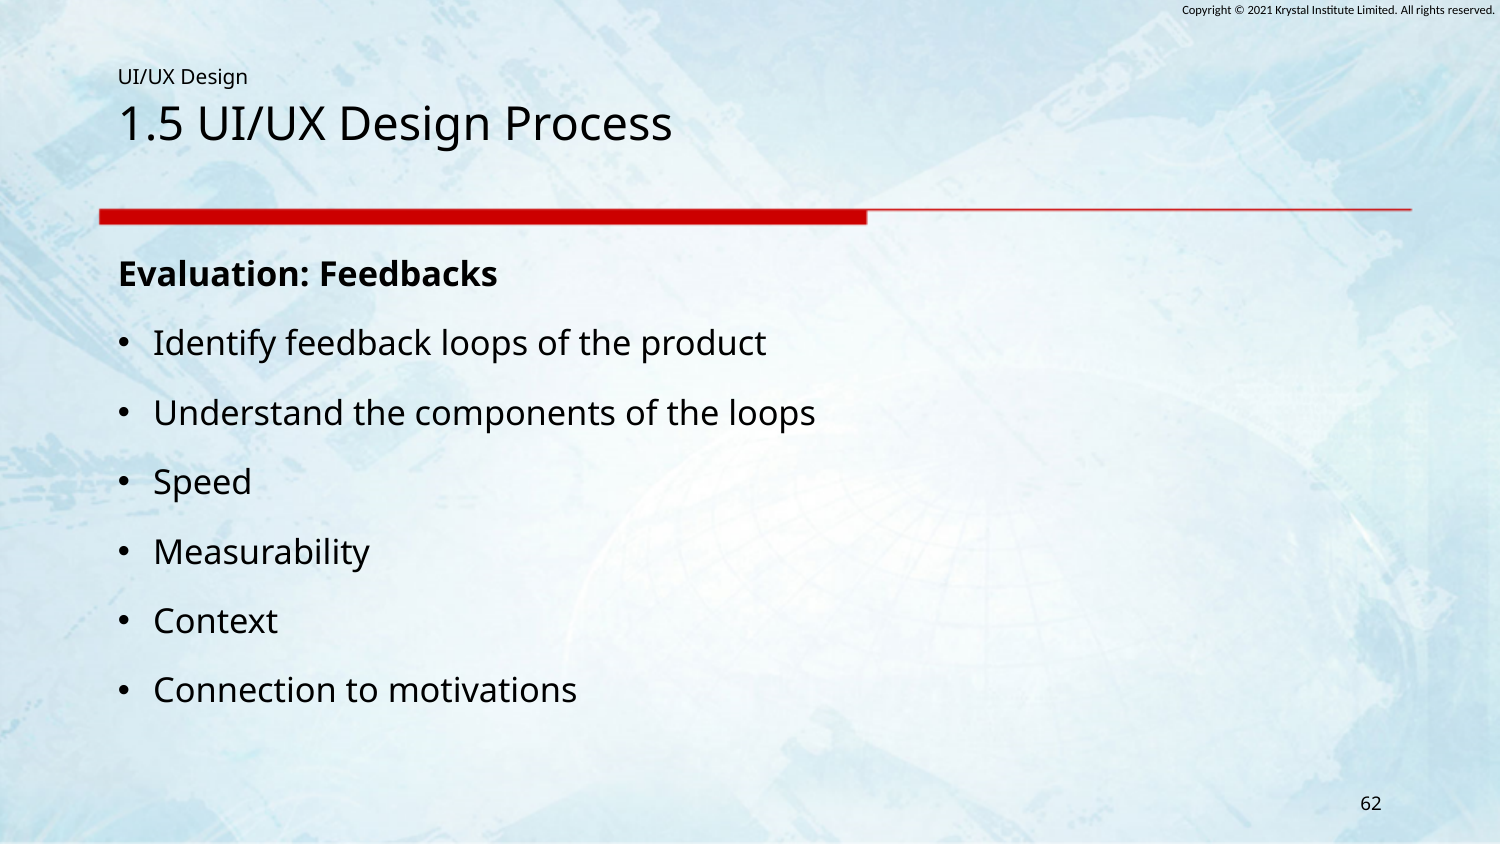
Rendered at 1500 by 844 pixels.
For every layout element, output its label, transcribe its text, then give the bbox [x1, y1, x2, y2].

title 1.5 UI/UX Design Process [102, 94, 1397, 157]
slide_number 62 [1059, 782, 1397, 827]
list Evaluation: Feedbacks Identify feedback loops of the product Understand the components of the loops Speed Measurability Context Connection to motivations [102, 223, 921, 806]
picture [0, 0, 1500, 844]
